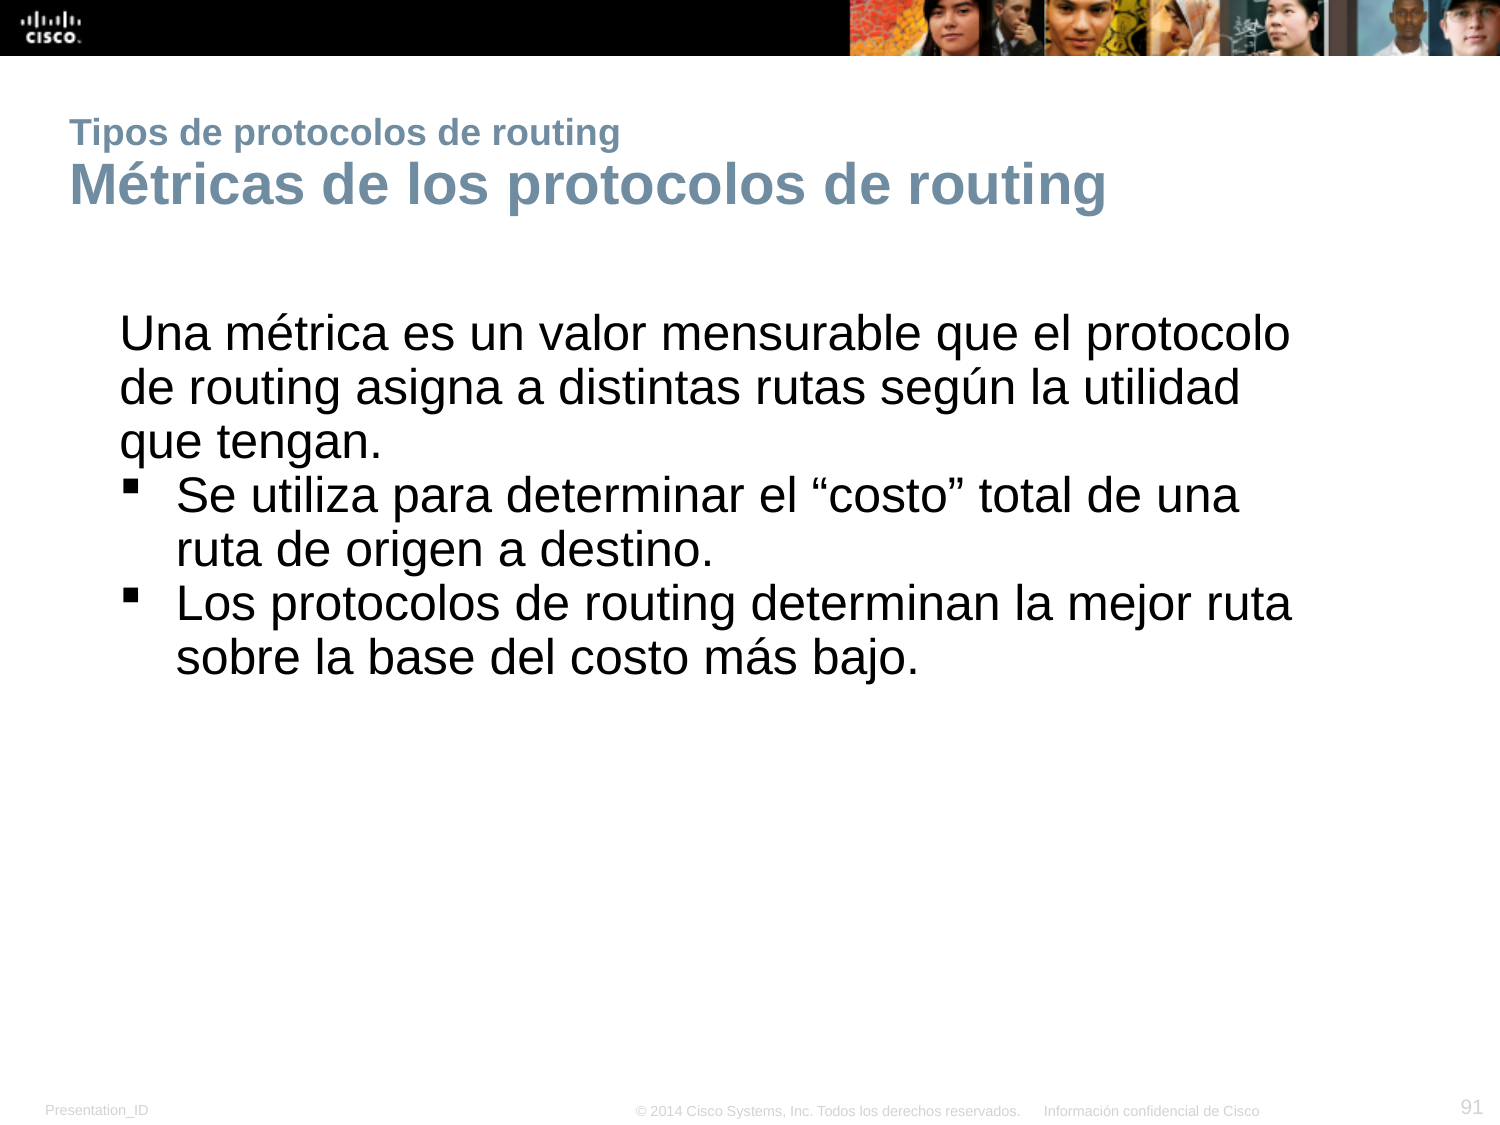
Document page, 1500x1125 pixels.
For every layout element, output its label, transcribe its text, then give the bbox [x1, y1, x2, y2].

picture [0, 0, 1500, 56]
title Tipos de protocolos de routing Métricas de los protocolos de routing [55, 80, 1444, 224]
text_box Una métrica es un valor mensurable que el protocolo de routing asigna a distintas rutas según la utilidad que tengan. Se utiliza para determinar el “costo” total de una ruta de origen a destino. Los protocolos de routing determinan la mejor ruta sobre la base del costo más bajo. [104, 299, 1353, 747]
